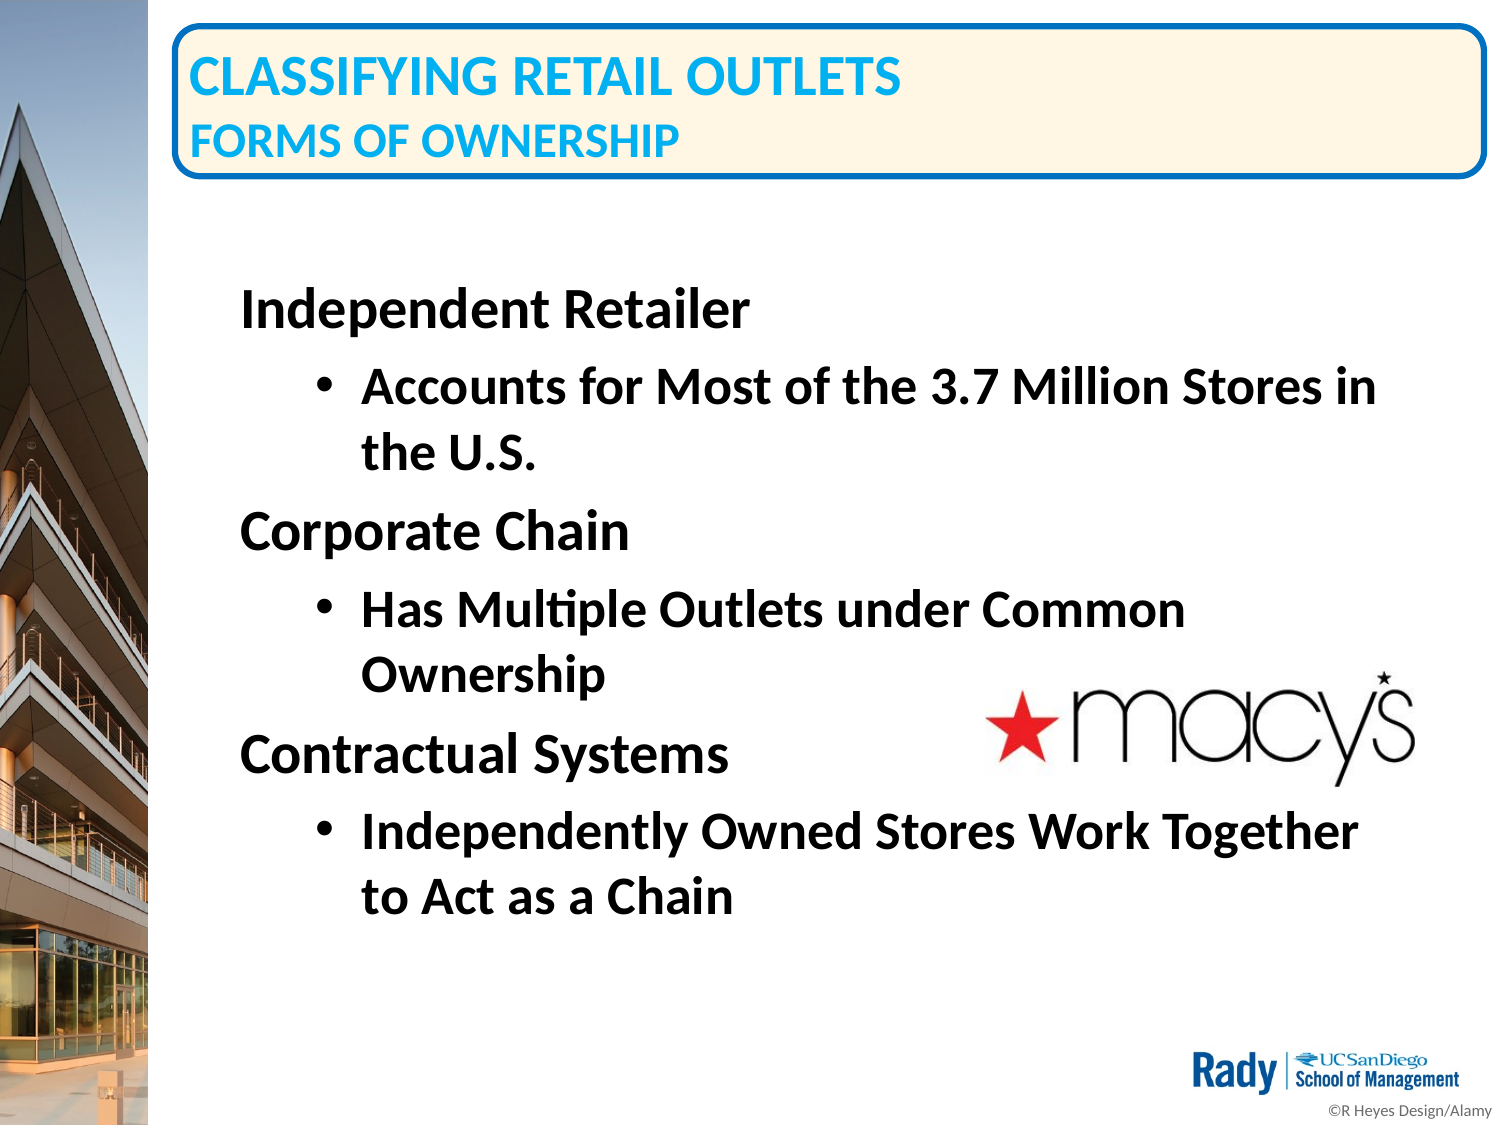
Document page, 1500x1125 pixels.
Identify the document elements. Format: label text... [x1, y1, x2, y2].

text_box ©R Heyes Design/Alamy [899, 1100, 1500, 1125]
title CLASSIFYING RETAIL OUTLETS FORMS OF OWNERSHIP [174, 29, 1426, 218]
picture [0, 0, 148, 1125]
text_box [188, 26, 1485, 177]
picture [1187, 1044, 1463, 1100]
list Independent Retailer Accounts for Most of the 3.7 Million Stores in the U.S. Corporate Chain Has Multiple Outlets under Common Ownership Contractual Systems Independently Owned Stores Work Together to Act as a Chain [224, 262, 1426, 588]
picture [985, 671, 1415, 787]
